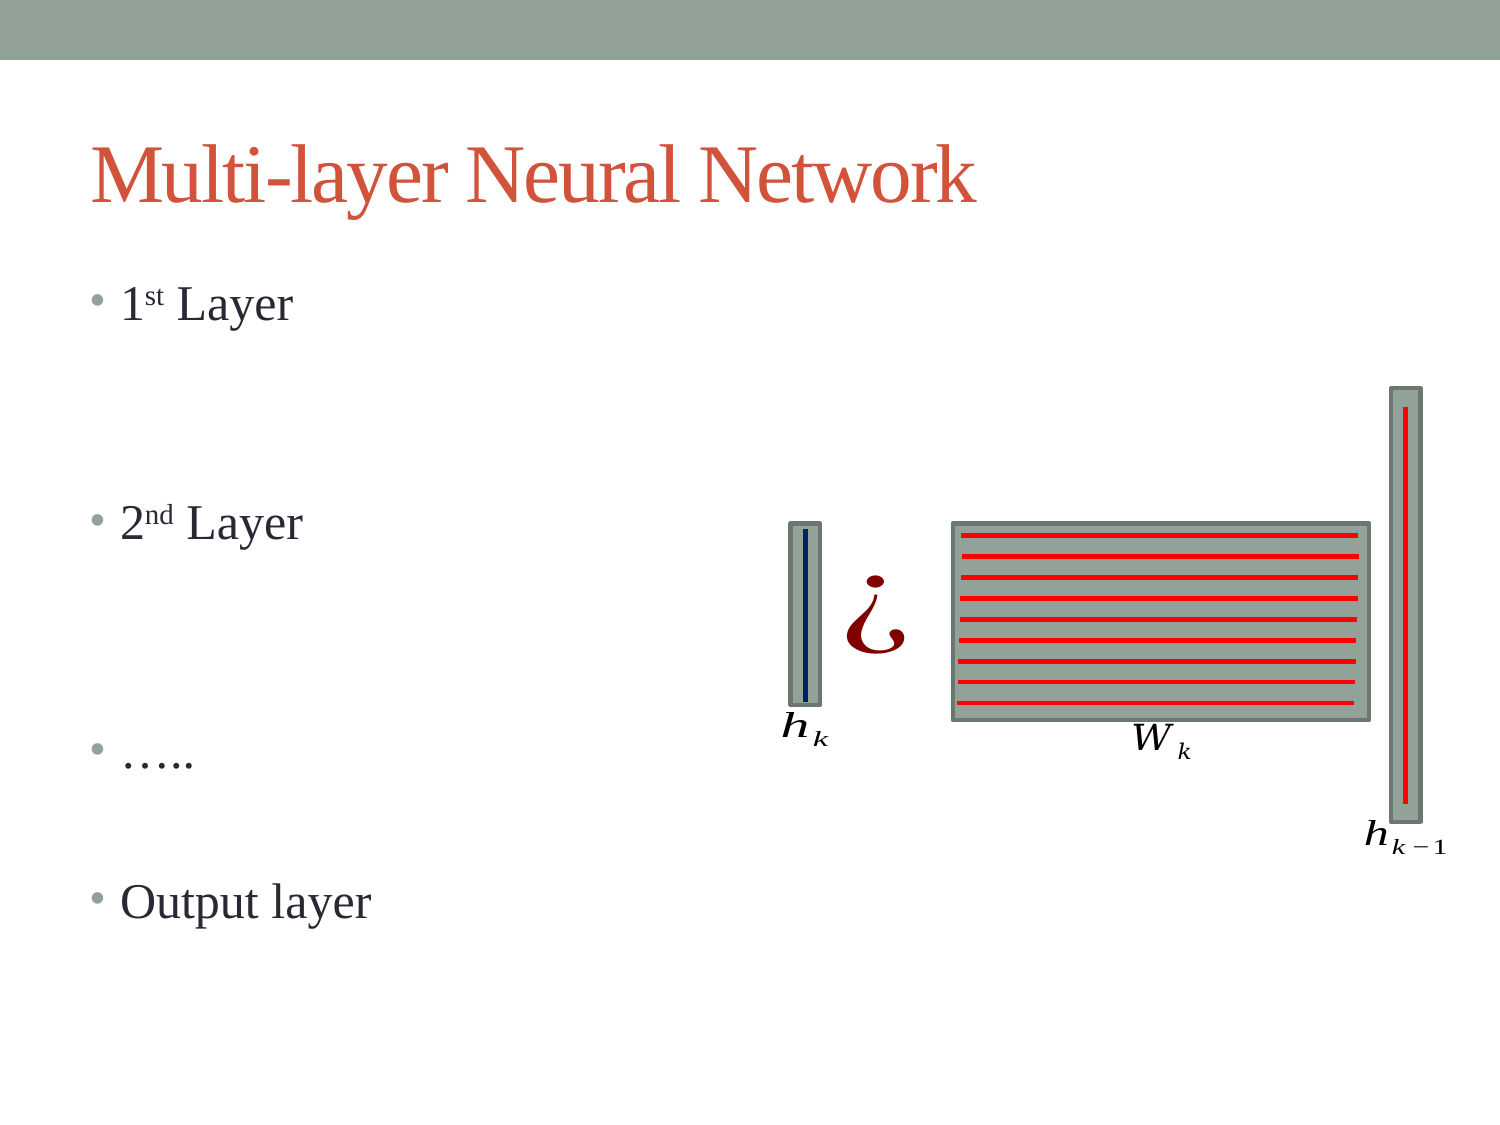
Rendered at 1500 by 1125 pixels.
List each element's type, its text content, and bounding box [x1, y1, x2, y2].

text_box [951, 521, 1371, 722]
text_box [788, 521, 822, 707]
text_box [1389, 386, 1423, 824]
title Multi-layer Neural Network [75, 87, 1425, 250]
